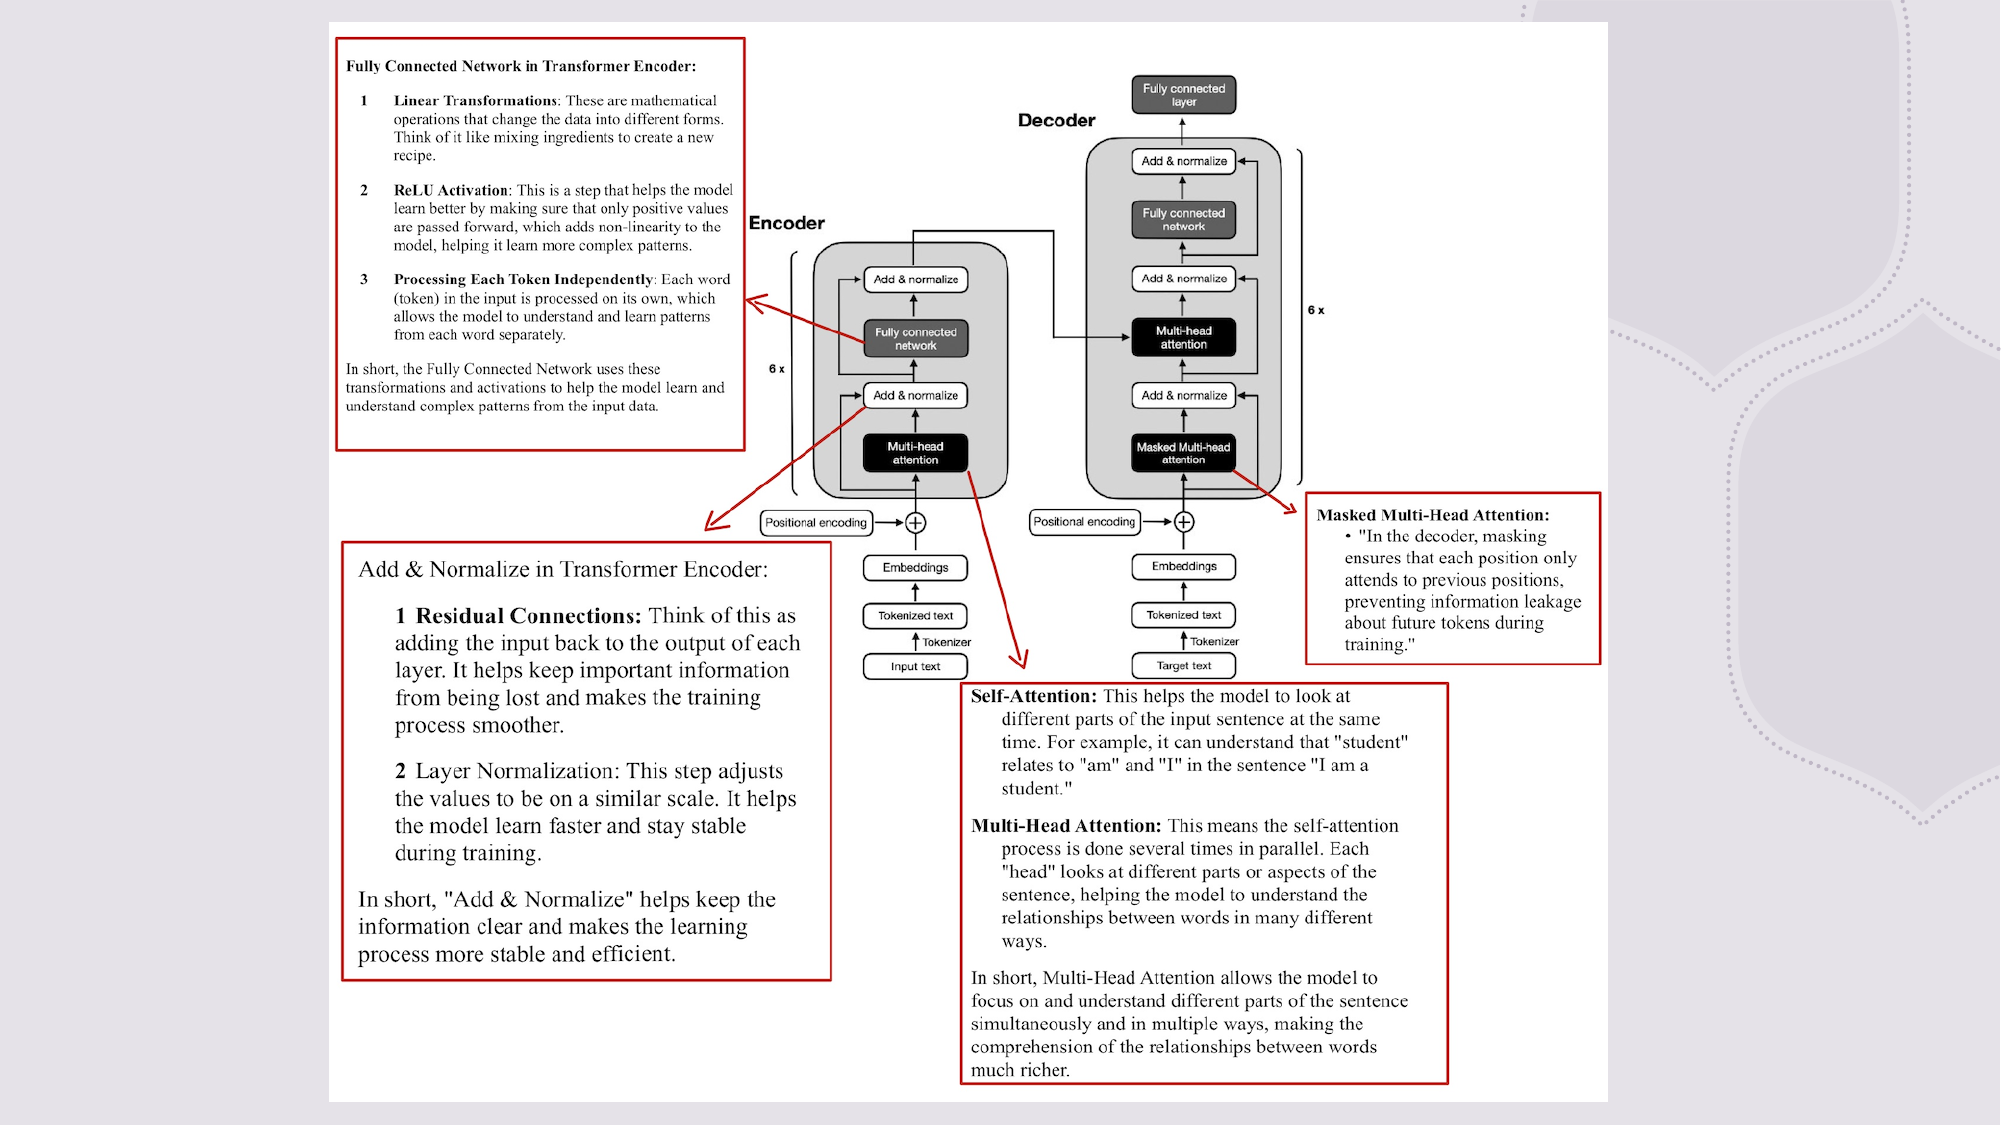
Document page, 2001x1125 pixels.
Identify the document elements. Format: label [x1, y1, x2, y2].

picture [329, 22, 1608, 1102]
